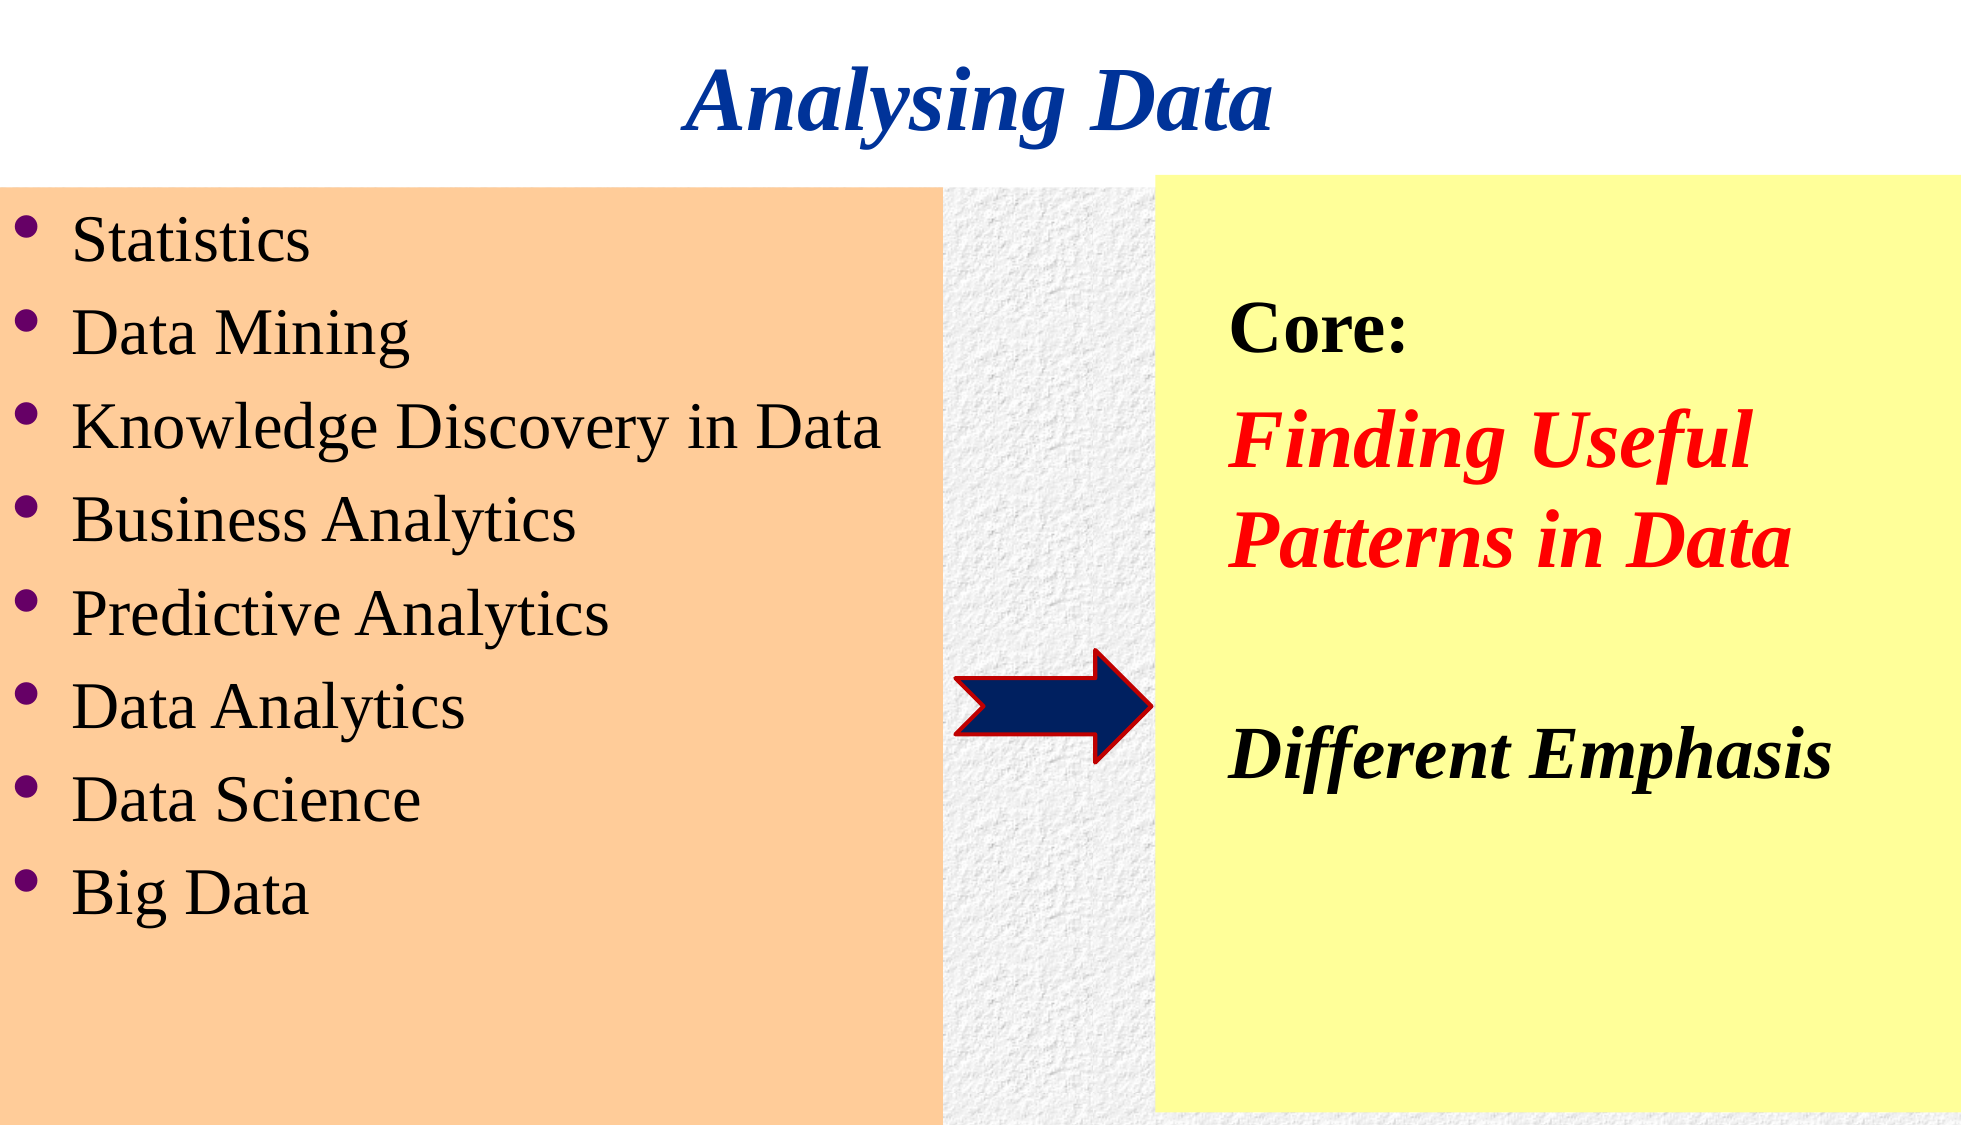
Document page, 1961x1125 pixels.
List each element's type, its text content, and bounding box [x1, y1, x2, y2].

title Analysing Data [0, 0, 1961, 188]
list Statistics Data Mining Knowledge Discovery in Data Business Analytics Predictive Analytics Data Analytics Data Science Big Data [0, 187, 943, 1125]
text_box [953, 648, 1154, 765]
text_box Core: Finding Useful Patterns in Data Different Emphasis [1155, 174, 1961, 1113]
picture [943, 188, 1961, 1125]
